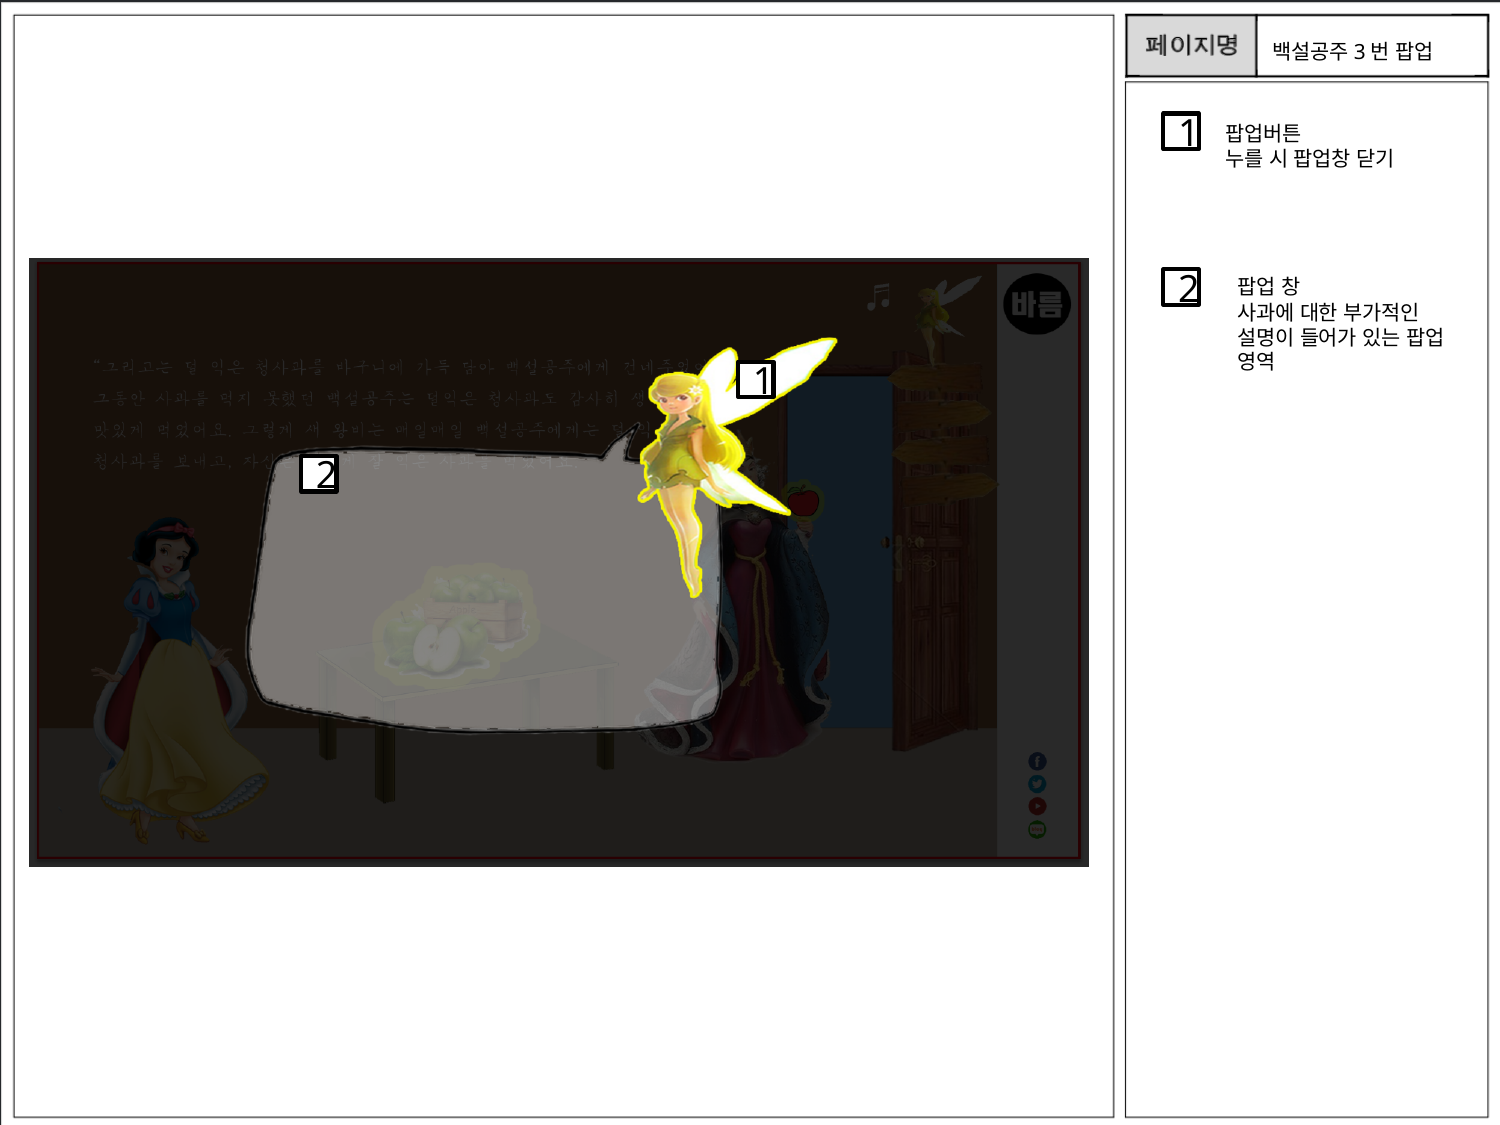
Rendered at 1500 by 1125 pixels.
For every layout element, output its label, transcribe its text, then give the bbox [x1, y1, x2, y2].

text_box 팝업버튼 누를 시 팝업창 닫기 [1210, 113, 1471, 179]
text_box 1 [1161, 111, 1201, 151]
text_box 백설공주3번 팝업 [1257, 30, 1495, 71]
text_box 팝업 창 사과에 대한 부가적인 설명이 들어가 있는 팝업 영역 [1222, 266, 1483, 382]
picture [0, 0, 1500, 1125]
text_box 2 [1161, 267, 1201, 307]
